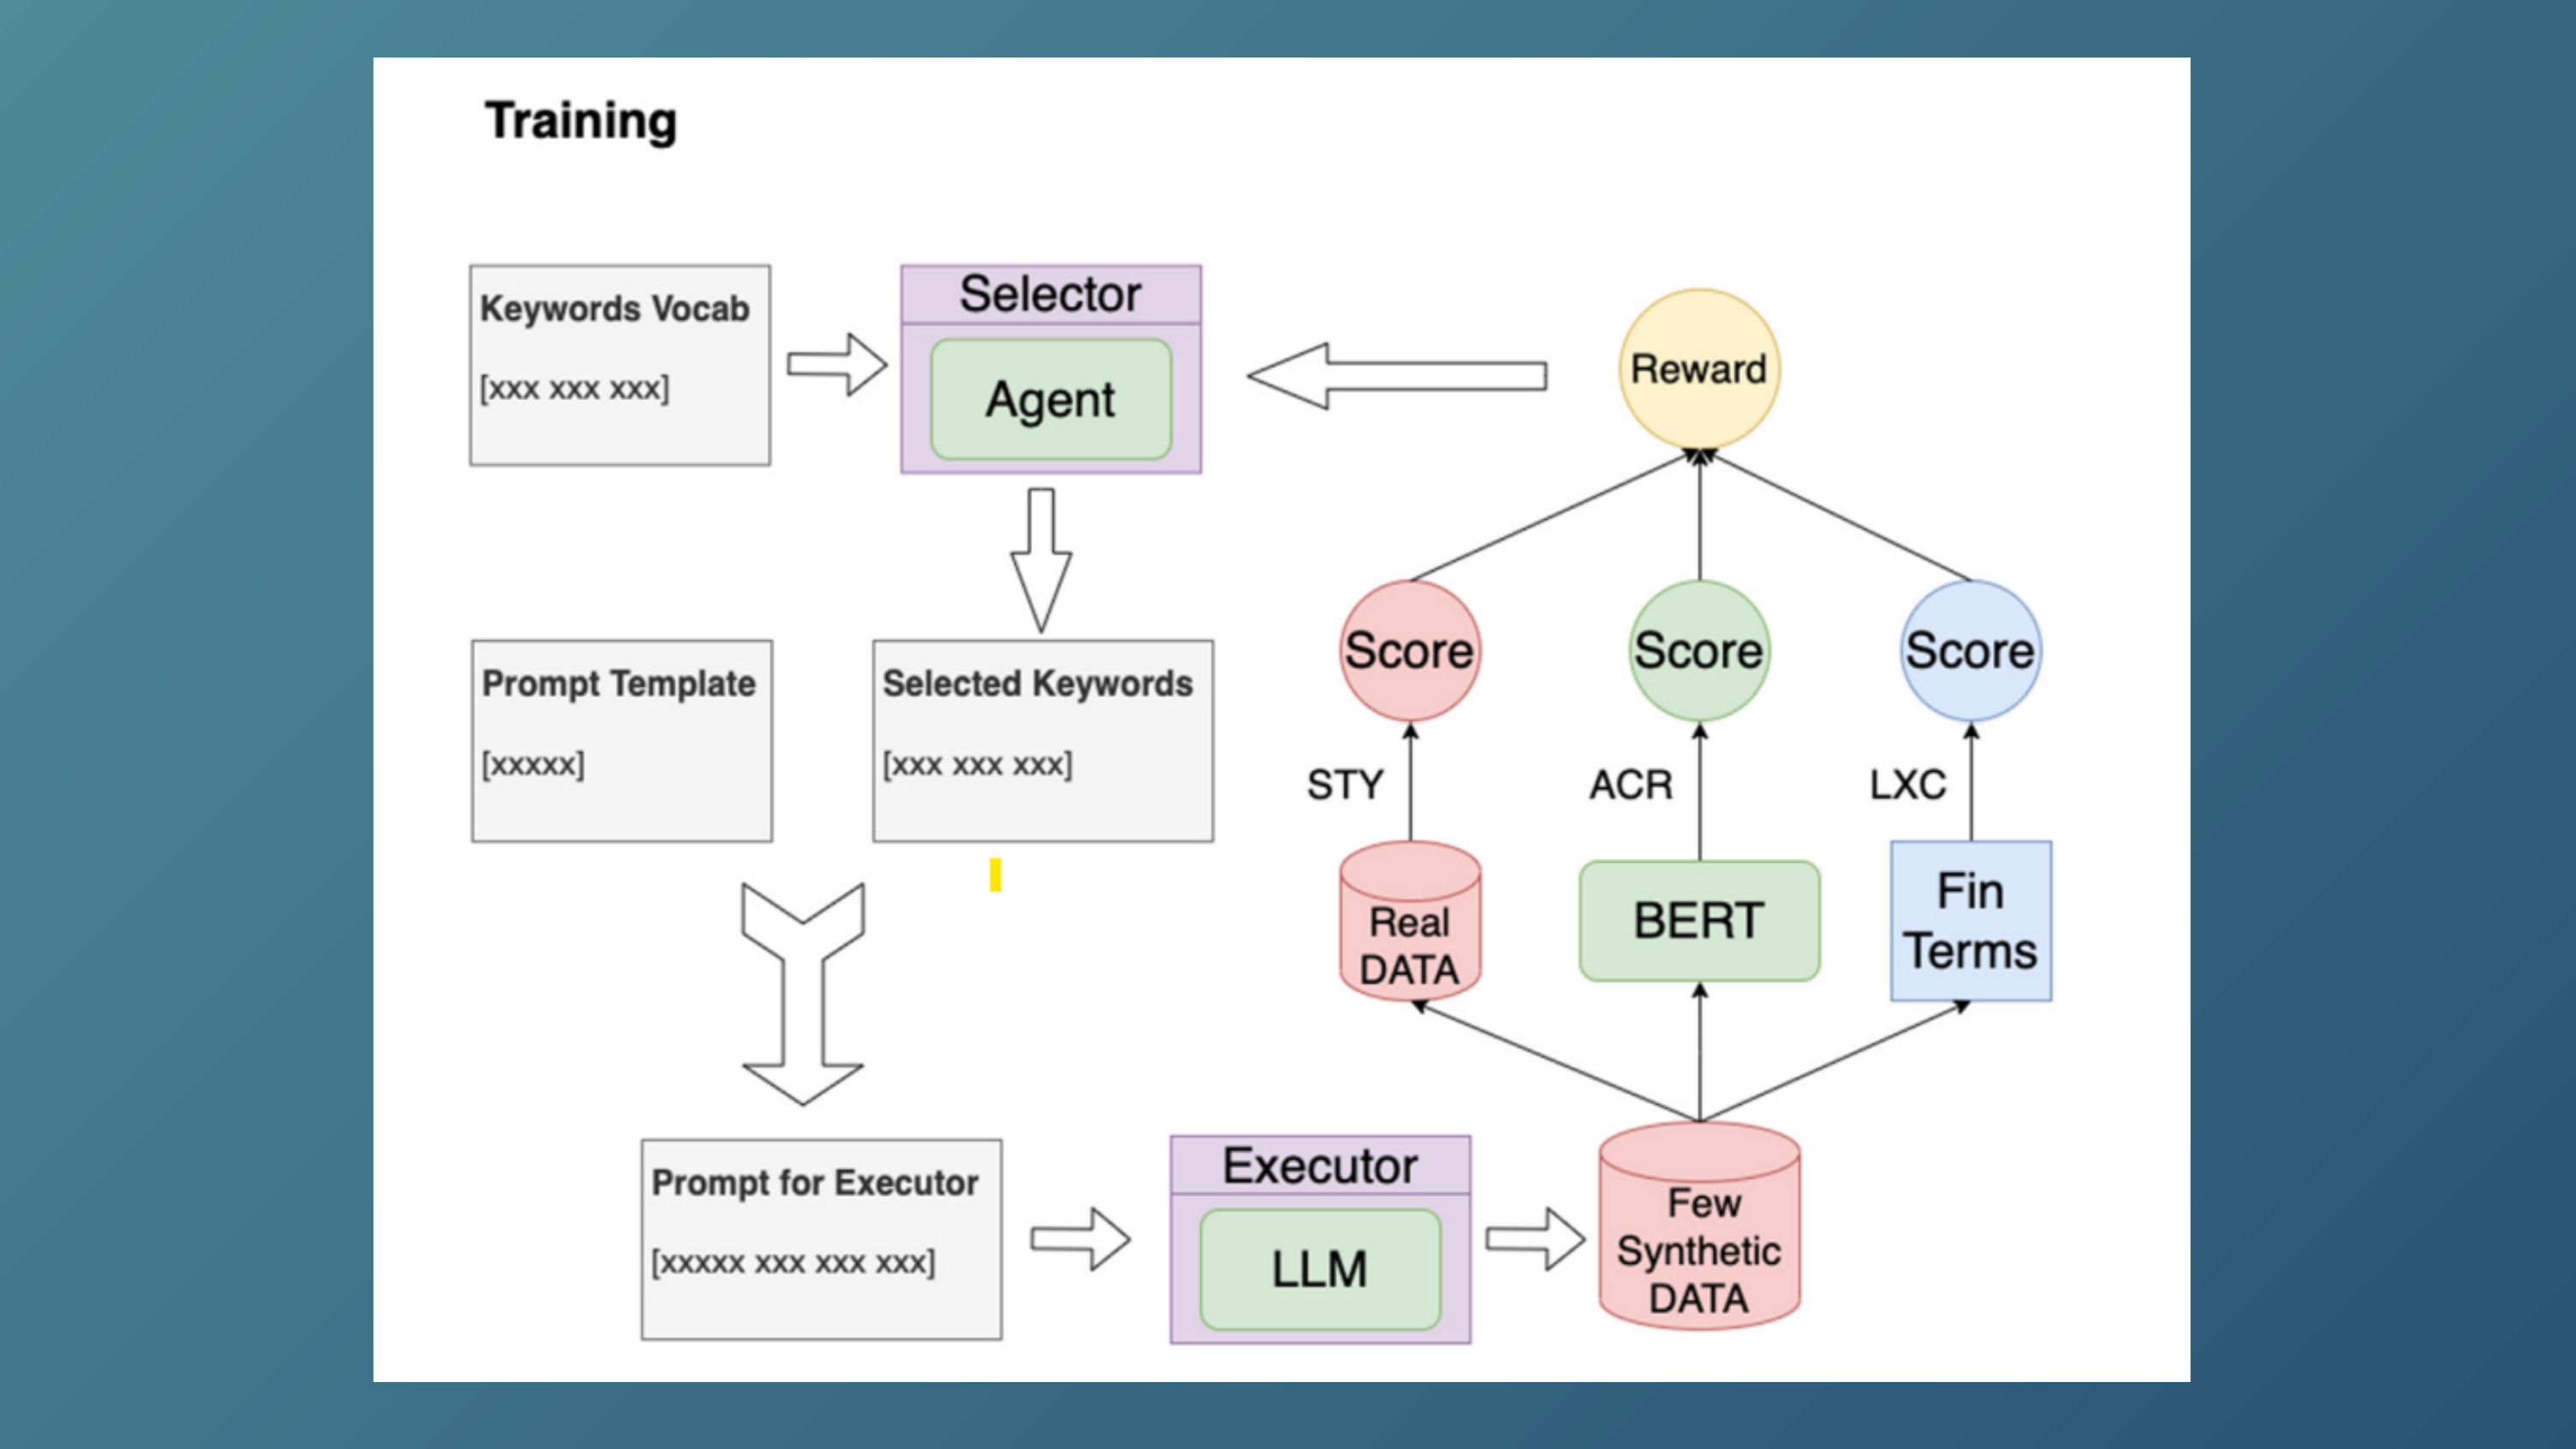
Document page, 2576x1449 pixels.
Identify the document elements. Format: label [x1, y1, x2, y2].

text_box [373, 58, 2191, 1382]
